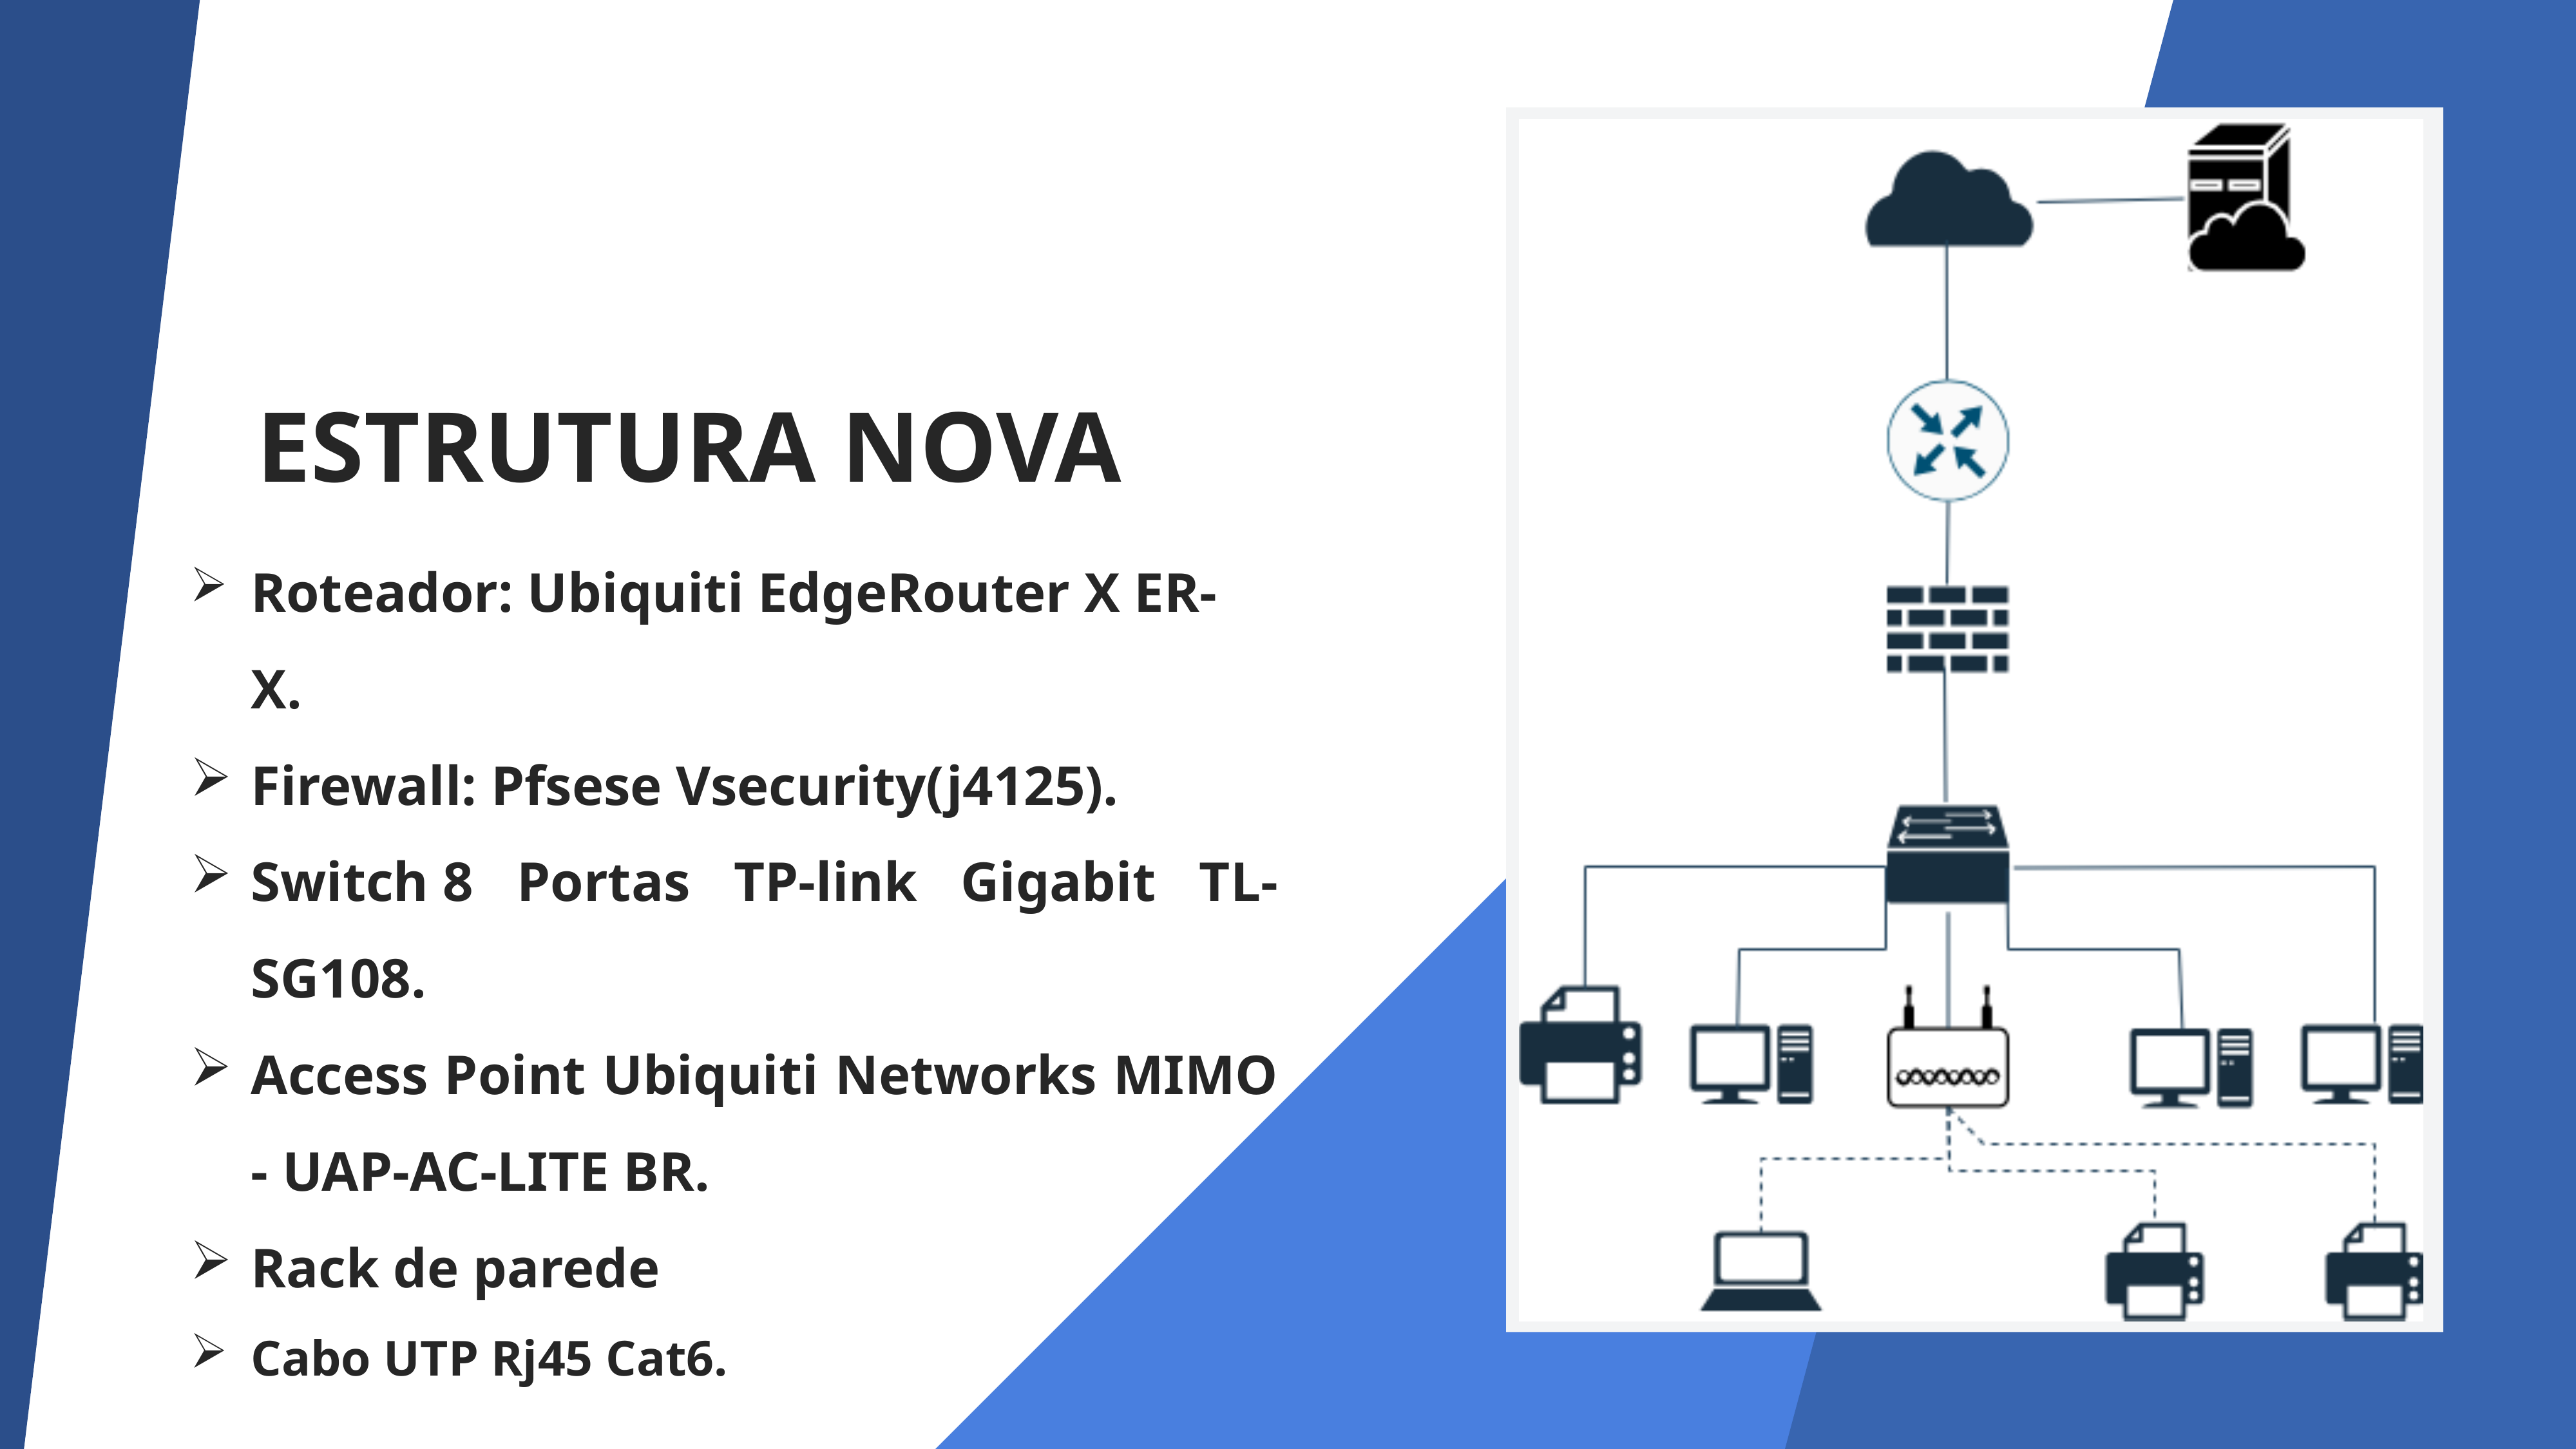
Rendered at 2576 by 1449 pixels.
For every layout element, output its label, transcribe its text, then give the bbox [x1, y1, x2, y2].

picture [1518, 119, 2423, 1321]
text_box ​Roteador: Ubiquiti EdgeRouter X ER-X. Firewall: Pfsese Vsecurity(j4125). Switch 8 Portas TP-link Gigabit TL-SG108. Access Point Ubiquiti Networks MIMO - UAP-AC-LITE BR. Rack de parede Cabo UTP Rj45 Cat6. [180, 521, 1289, 1449]
text_box [1505, 107, 2444, 1332]
text_box ESTRUTURA NOVA [247, 381, 1230, 507]
text_box [1784, 0, 2576, 1449]
text_box [1289, 878, 1815, 1449]
text_box [0, 0, 201, 1449]
